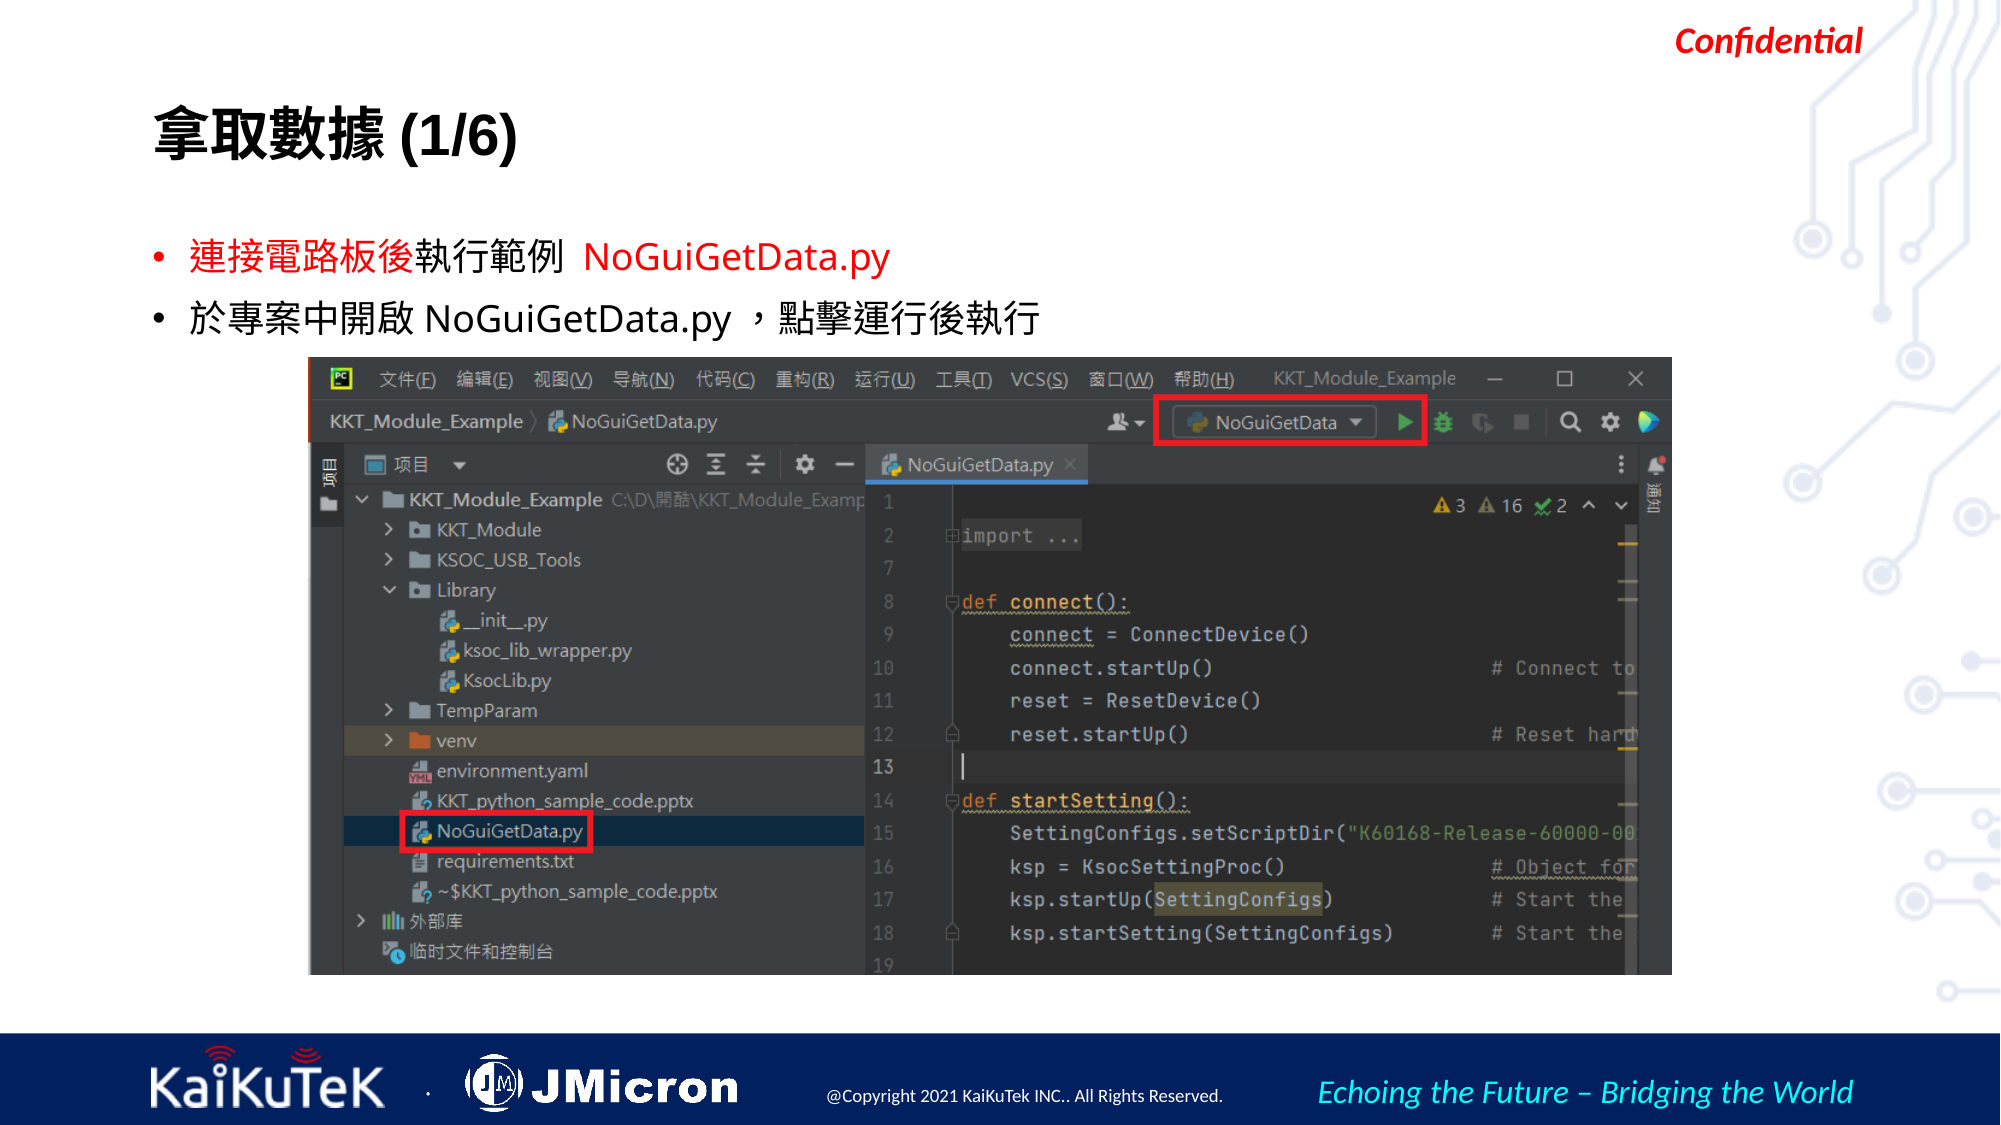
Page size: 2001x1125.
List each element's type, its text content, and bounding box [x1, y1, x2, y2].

list 連接電路板後執行範例 NoGuiGetData.py 於專案中開啟NoGuiGetData.py，點擊運行後執行 [137, 230, 1863, 1014]
title 拿取數據(1/6) [137, 59, 1863, 215]
picture [151, 1046, 385, 1108]
picture [465, 1054, 737, 1112]
picture [307, 357, 1672, 975]
